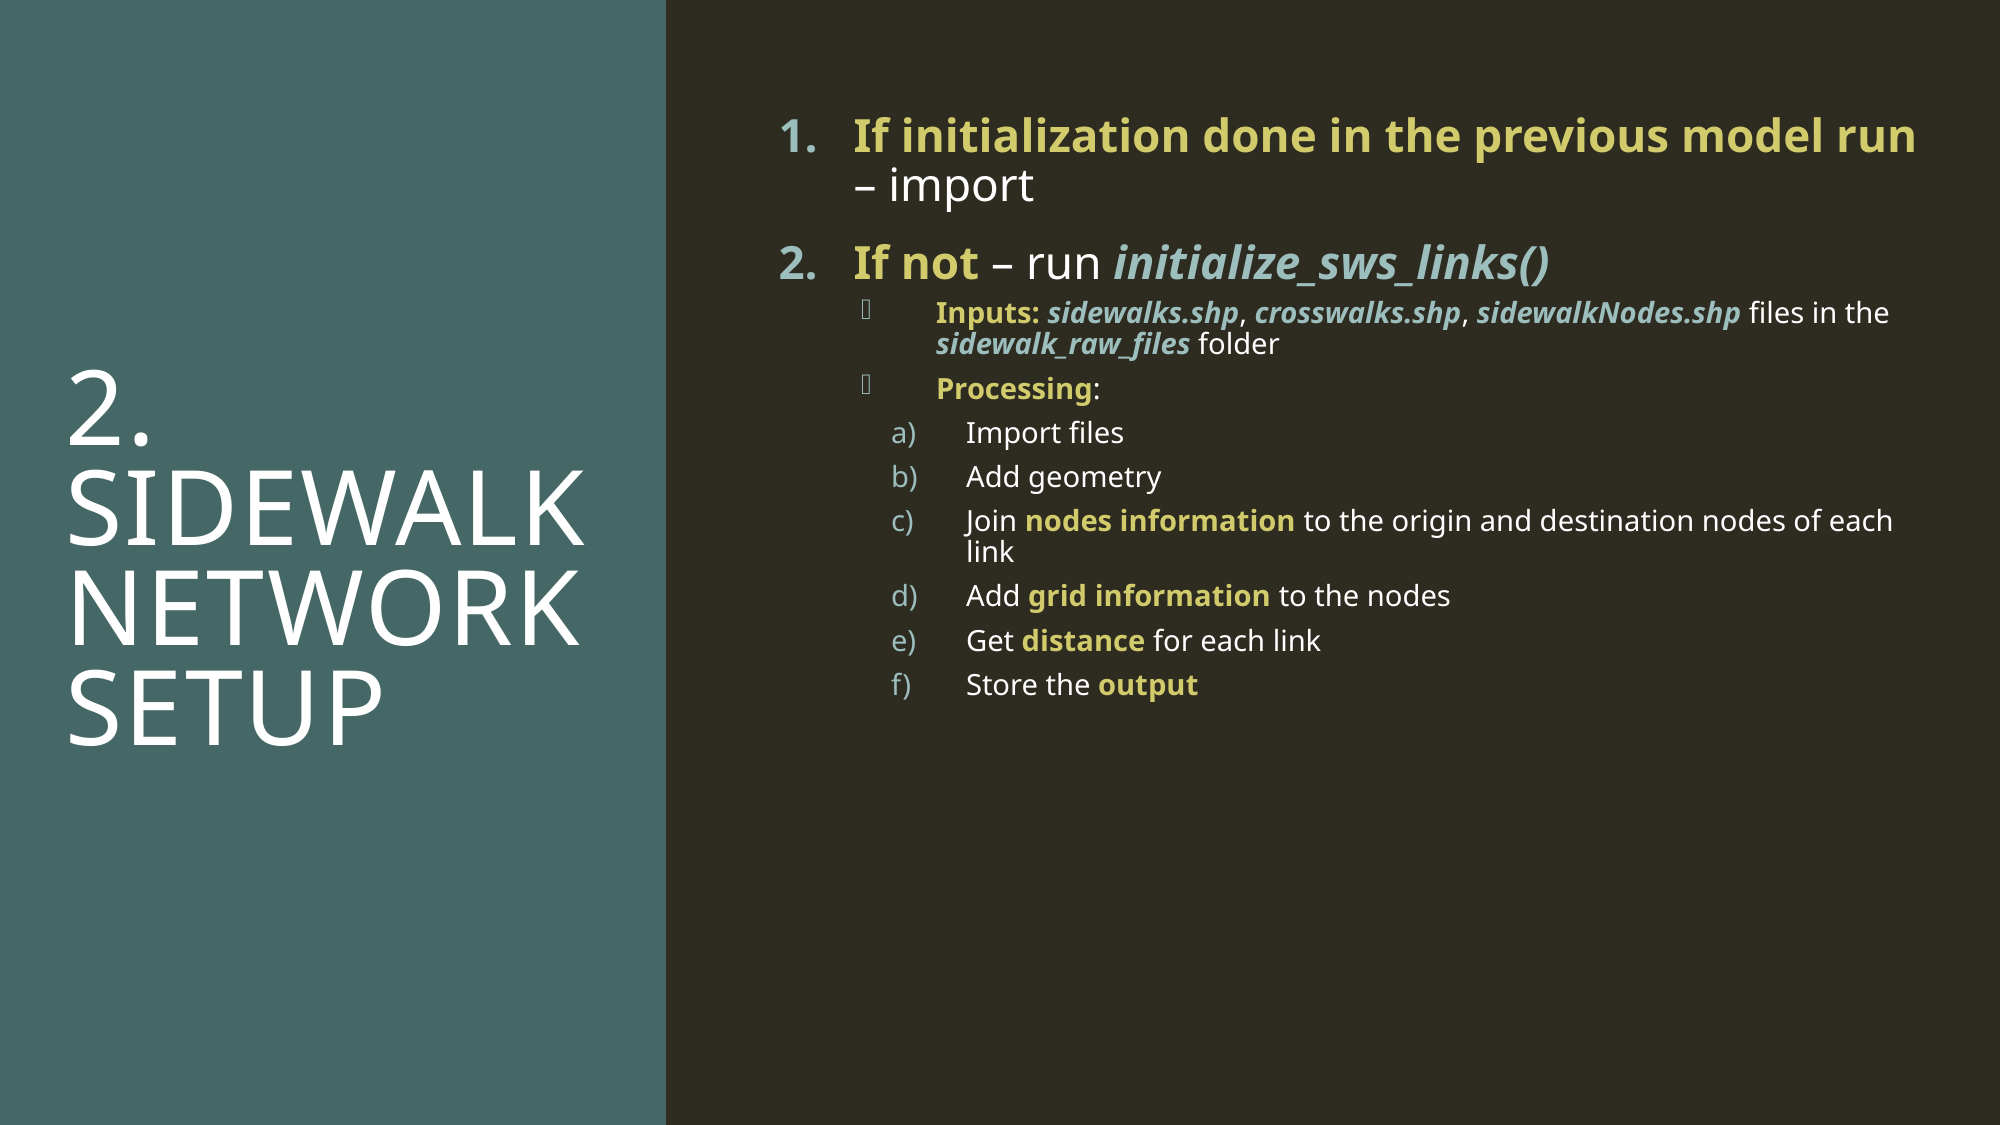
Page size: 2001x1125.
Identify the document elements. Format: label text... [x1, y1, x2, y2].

list If initialization done in the previous model run – import If not – run initialize_sws_links() Inputs: sidewalks.shp, crosswalks.shp, sidewalkNodes.shp files in the sidewalk_raw_files folder Processing: Import files Add geometry Join nodes information to the origin and destination nodes of each link Add grid information to the nodes Get distance for each link Store the output [770, 104, 1948, 720]
text_box [0, 0, 667, 1125]
title 2. Sidewalk network setup [50, 104, 614, 1026]
